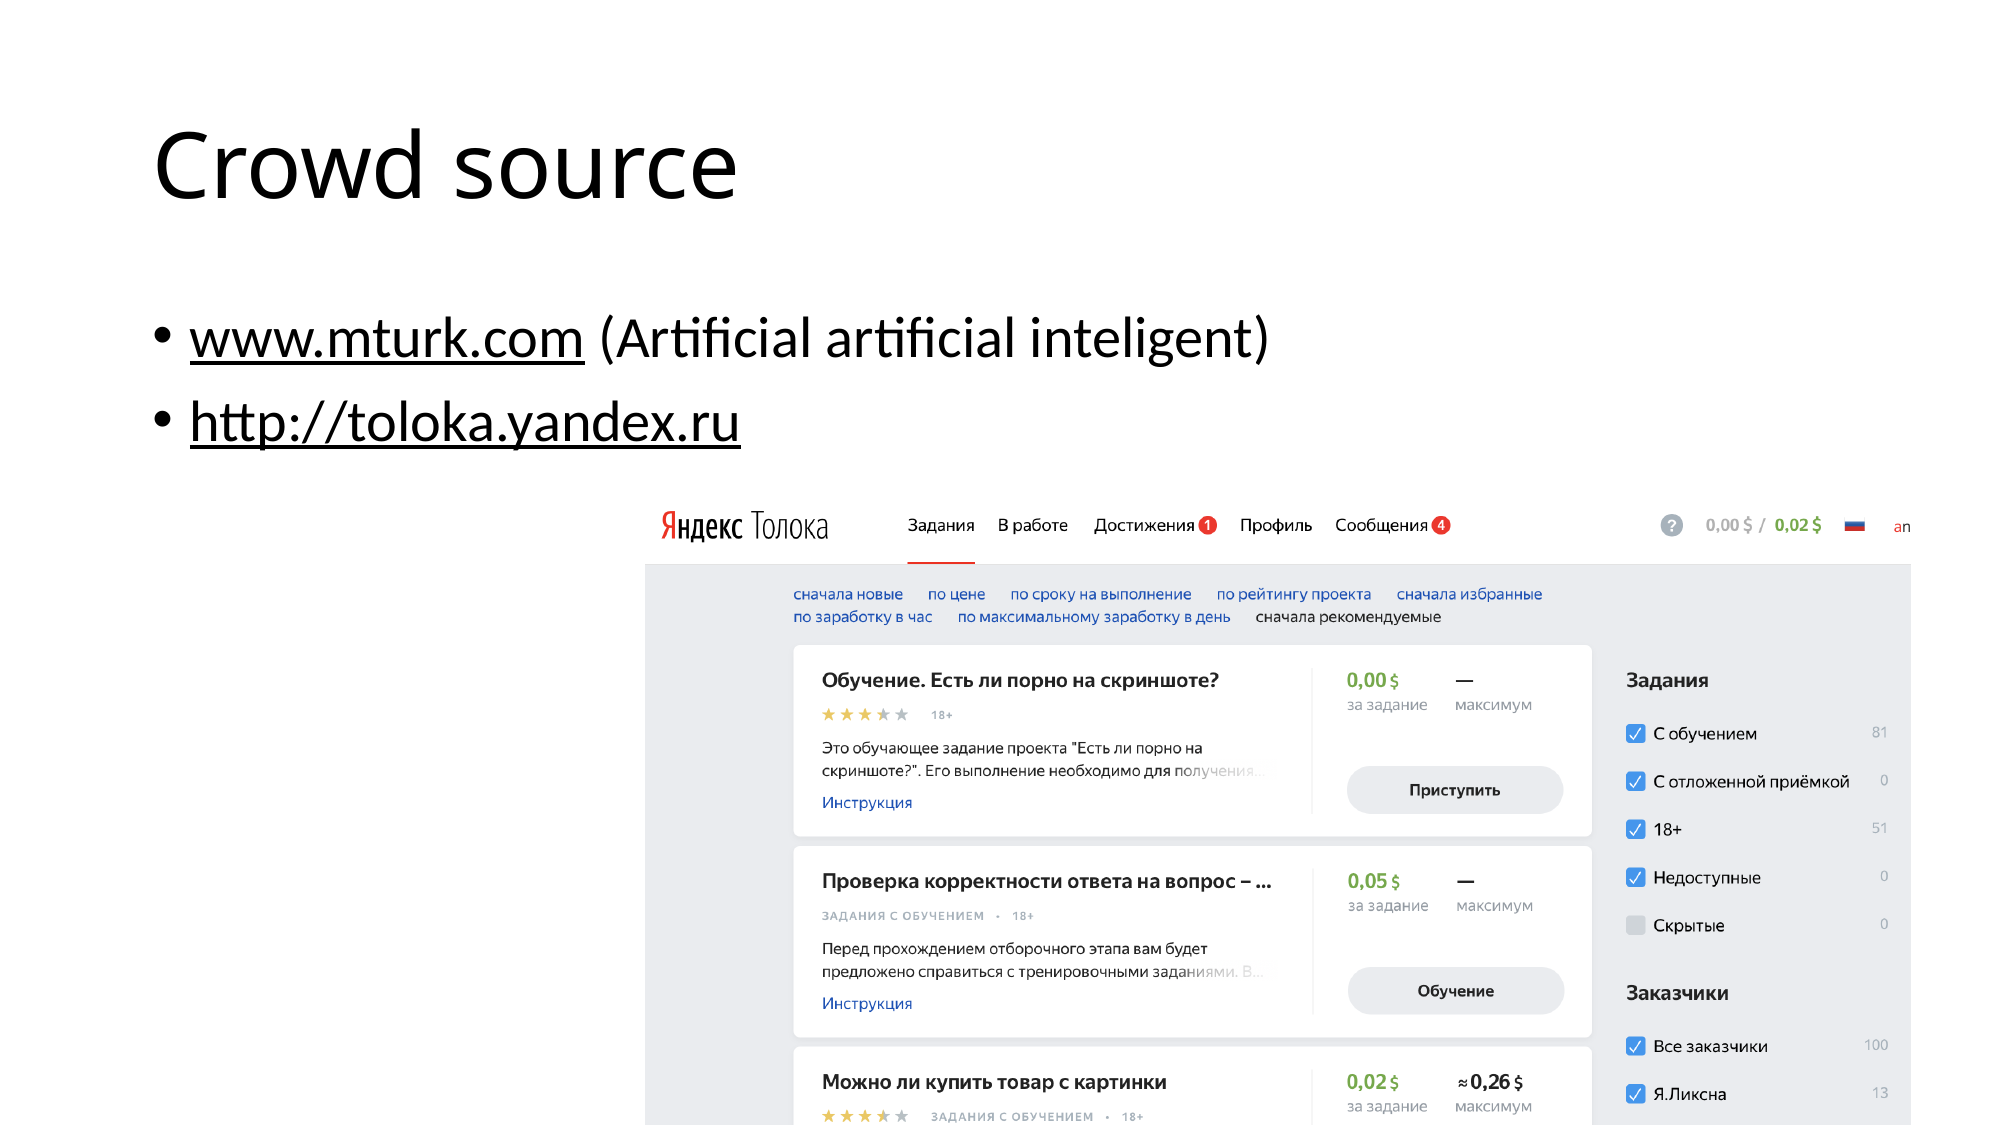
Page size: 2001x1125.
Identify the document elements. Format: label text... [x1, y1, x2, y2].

picture [644, 485, 1911, 1125]
title Crowd source [137, 59, 1863, 278]
list www.mturk.com (Artificial artificial inteligent) http://toloka.yandex.ru [137, 299, 1863, 1014]
